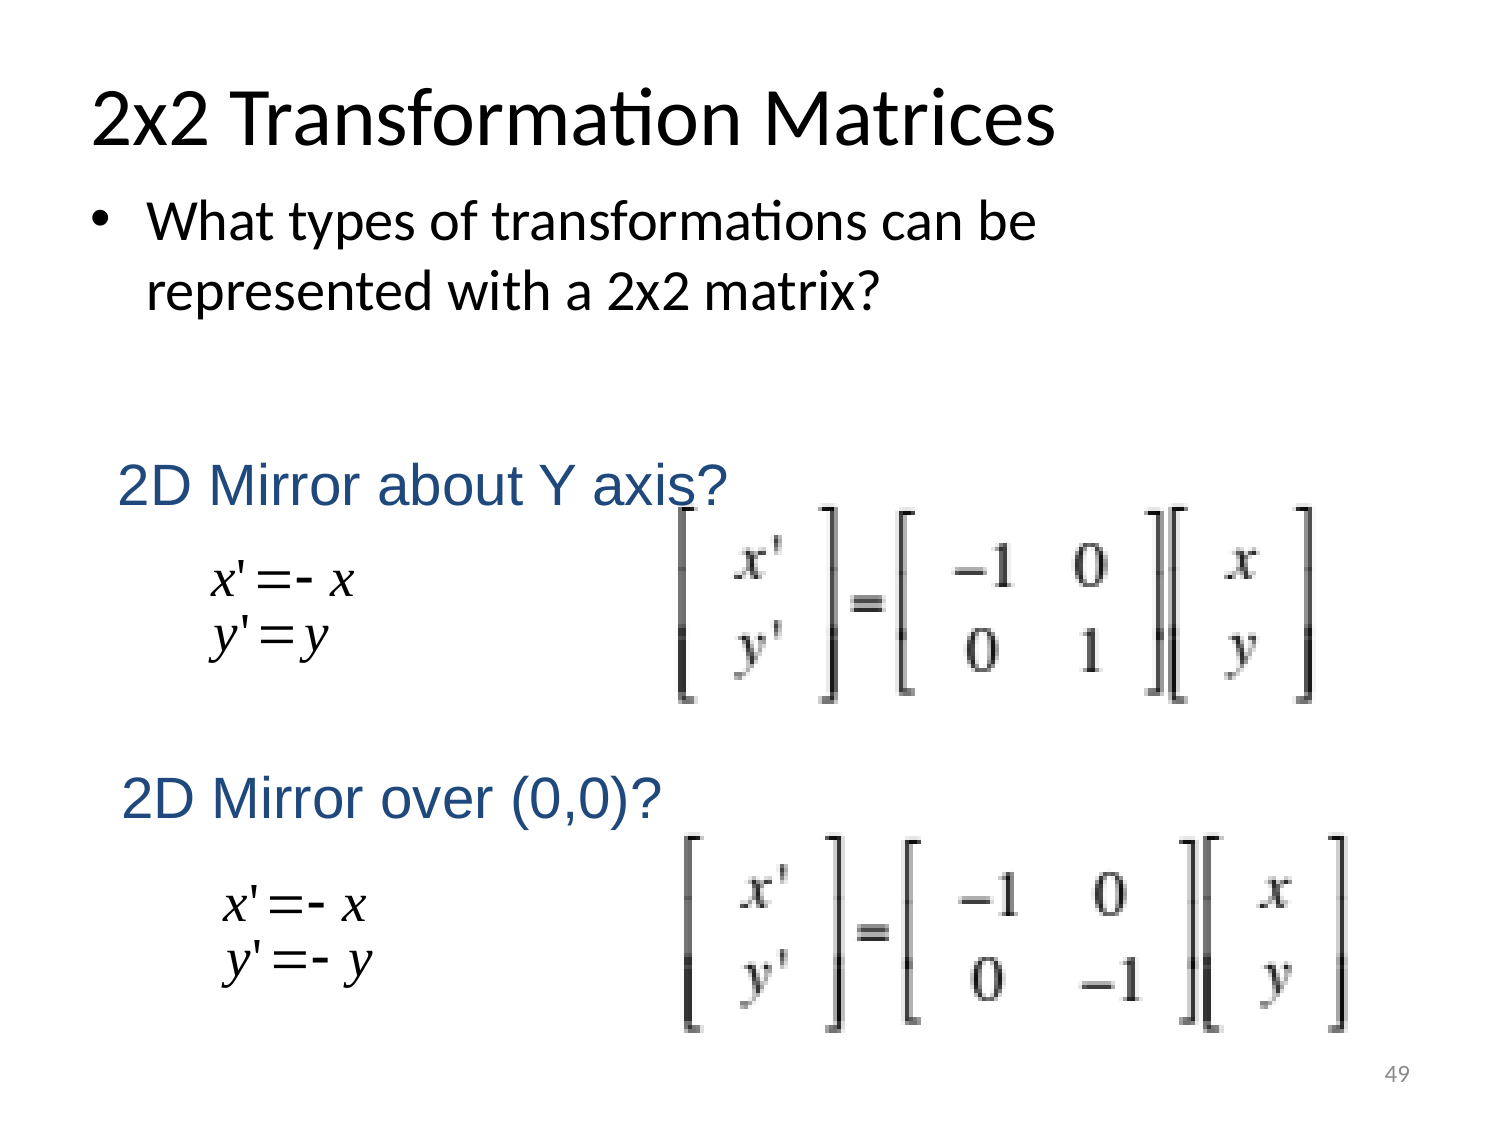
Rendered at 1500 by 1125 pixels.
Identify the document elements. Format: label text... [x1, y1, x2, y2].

slide_number 49 [1074, 1042, 1425, 1103]
list What types of transformations can be represented with a 2x2 matrix? [74, 174, 1426, 1026]
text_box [212, 871, 383, 1001]
text_box 2D Mirror over (0,0)? [106, 752, 678, 838]
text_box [199, 546, 366, 676]
title 2x2 Transformation Matrices [74, 37, 1426, 174]
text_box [670, 495, 1318, 714]
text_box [676, 824, 1350, 1042]
text_box 2D Mirror about Y axis? [103, 439, 745, 525]
